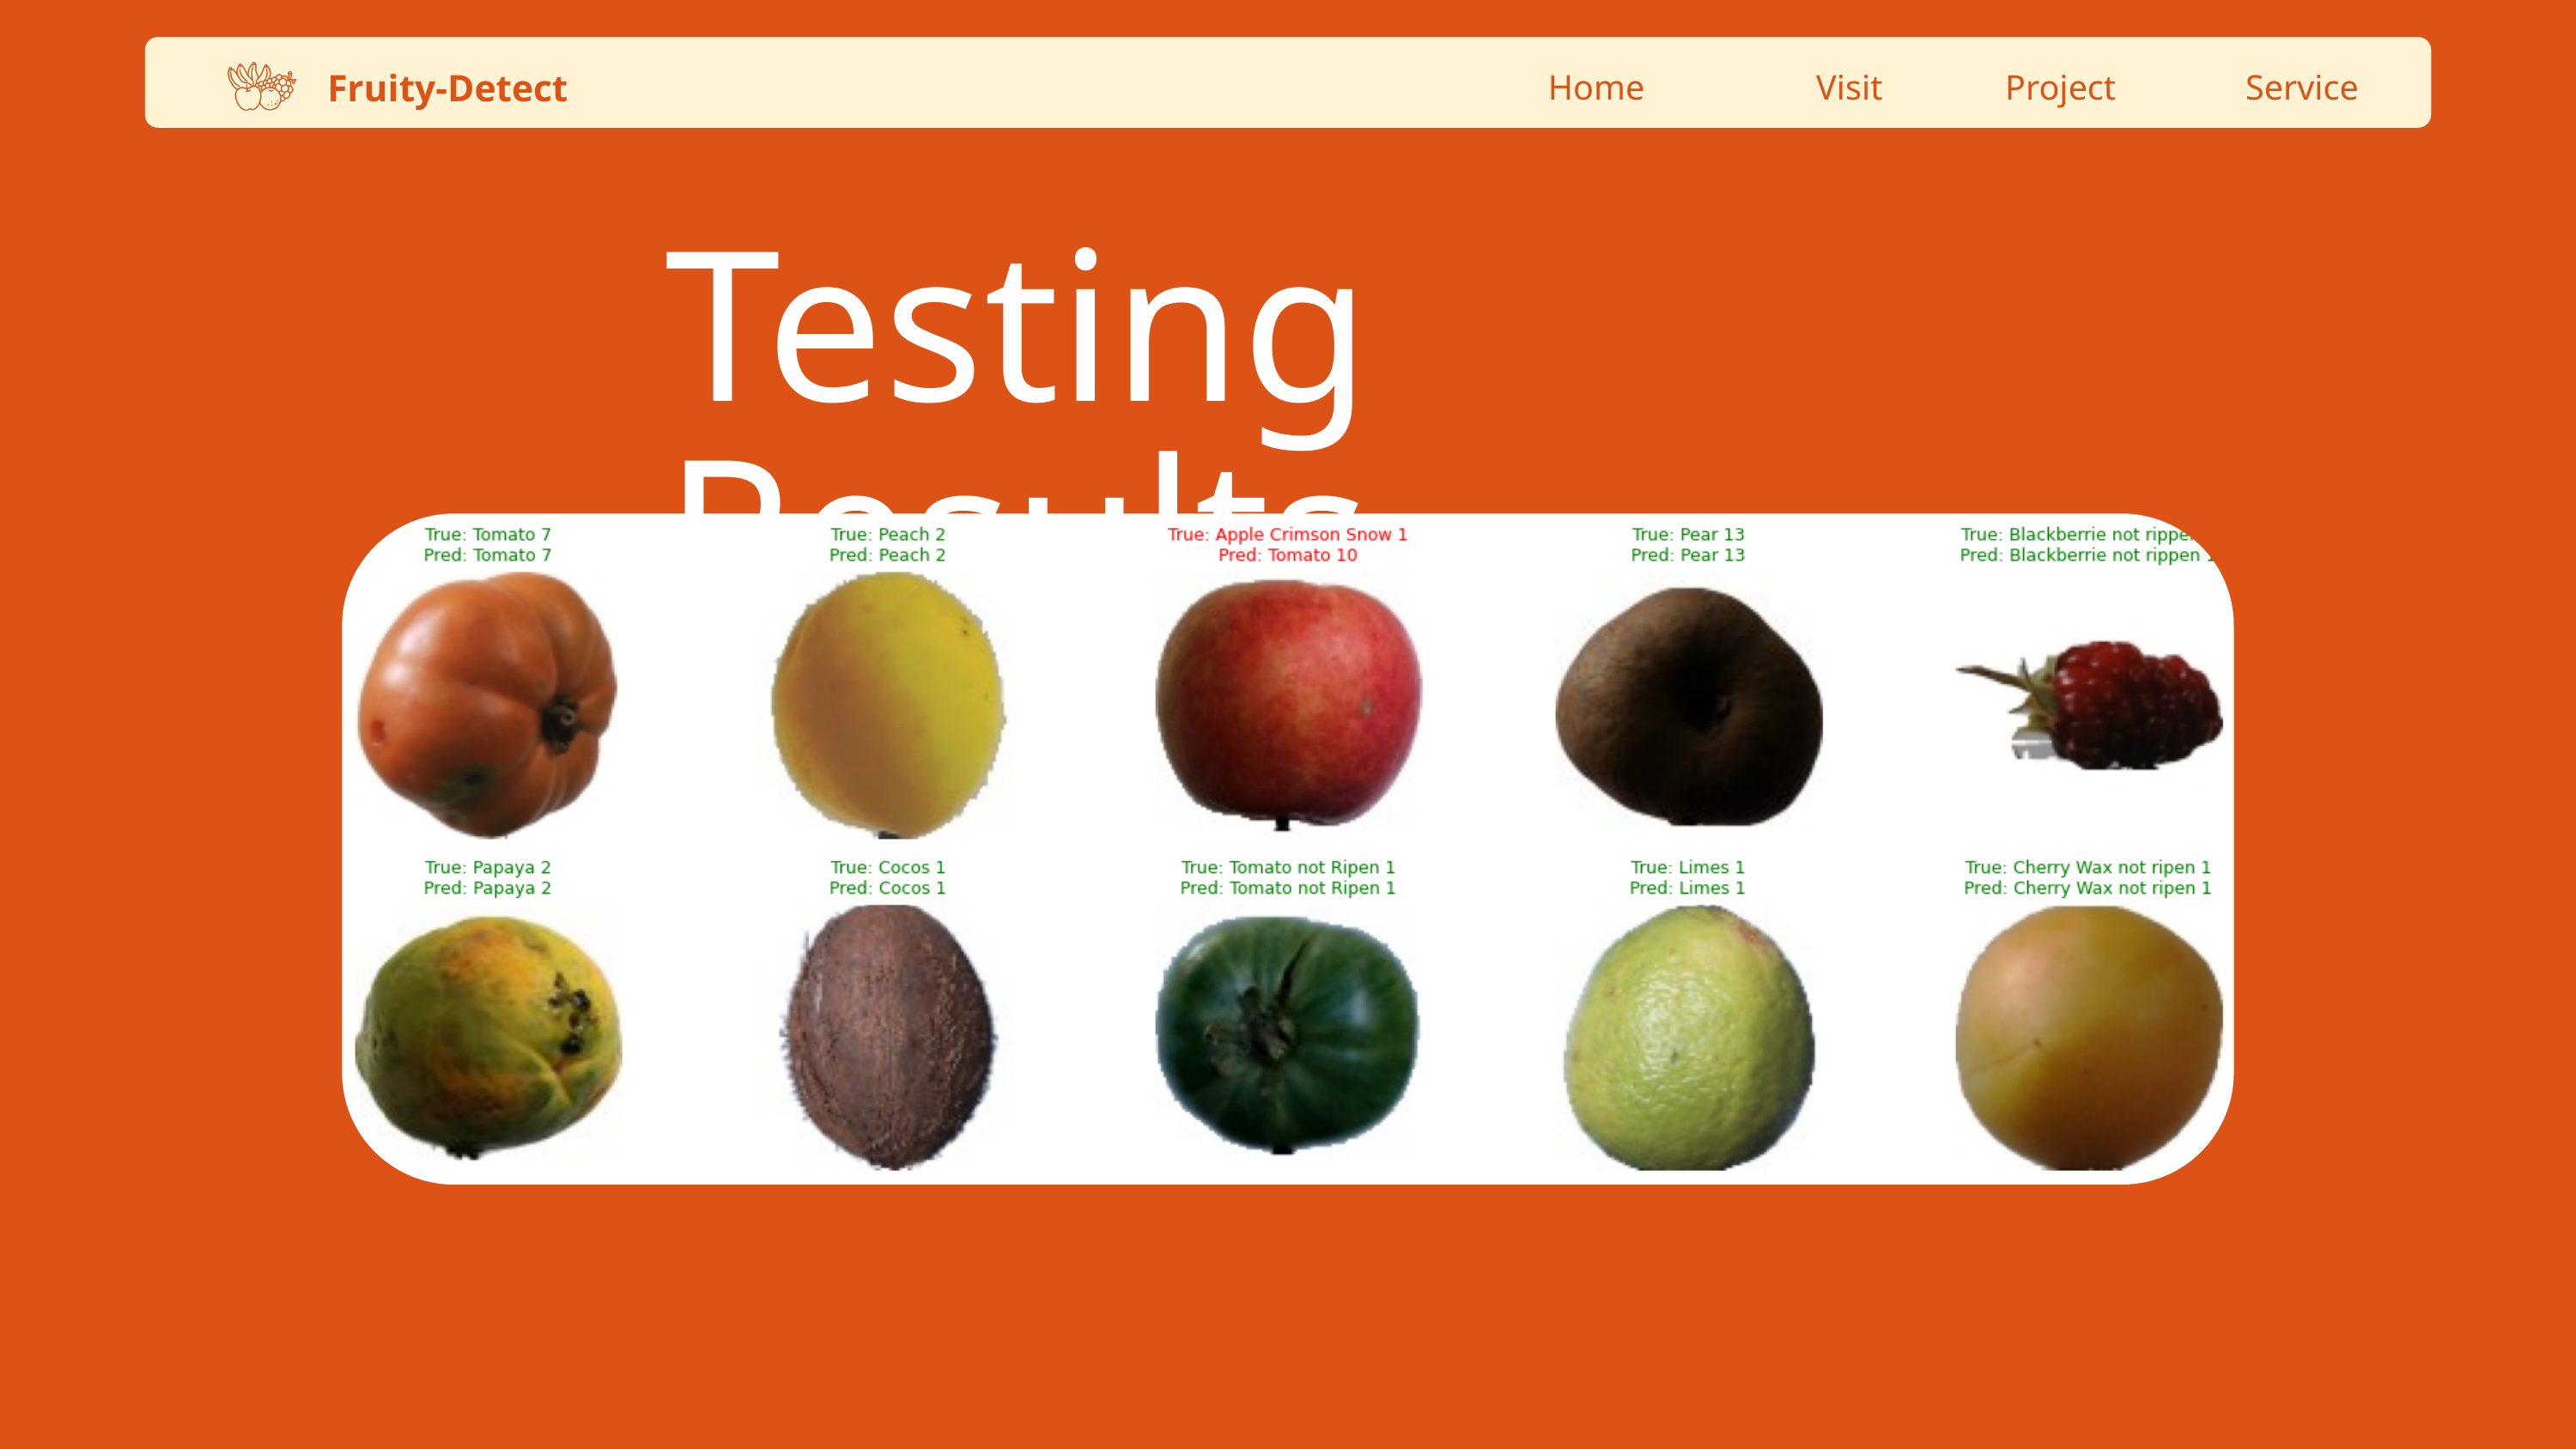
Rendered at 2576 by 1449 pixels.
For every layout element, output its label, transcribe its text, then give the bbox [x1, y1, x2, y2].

text_box Testing Results [665, 234, 1911, 512]
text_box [144, 36, 2432, 128]
picture [342, 513, 2234, 1185]
